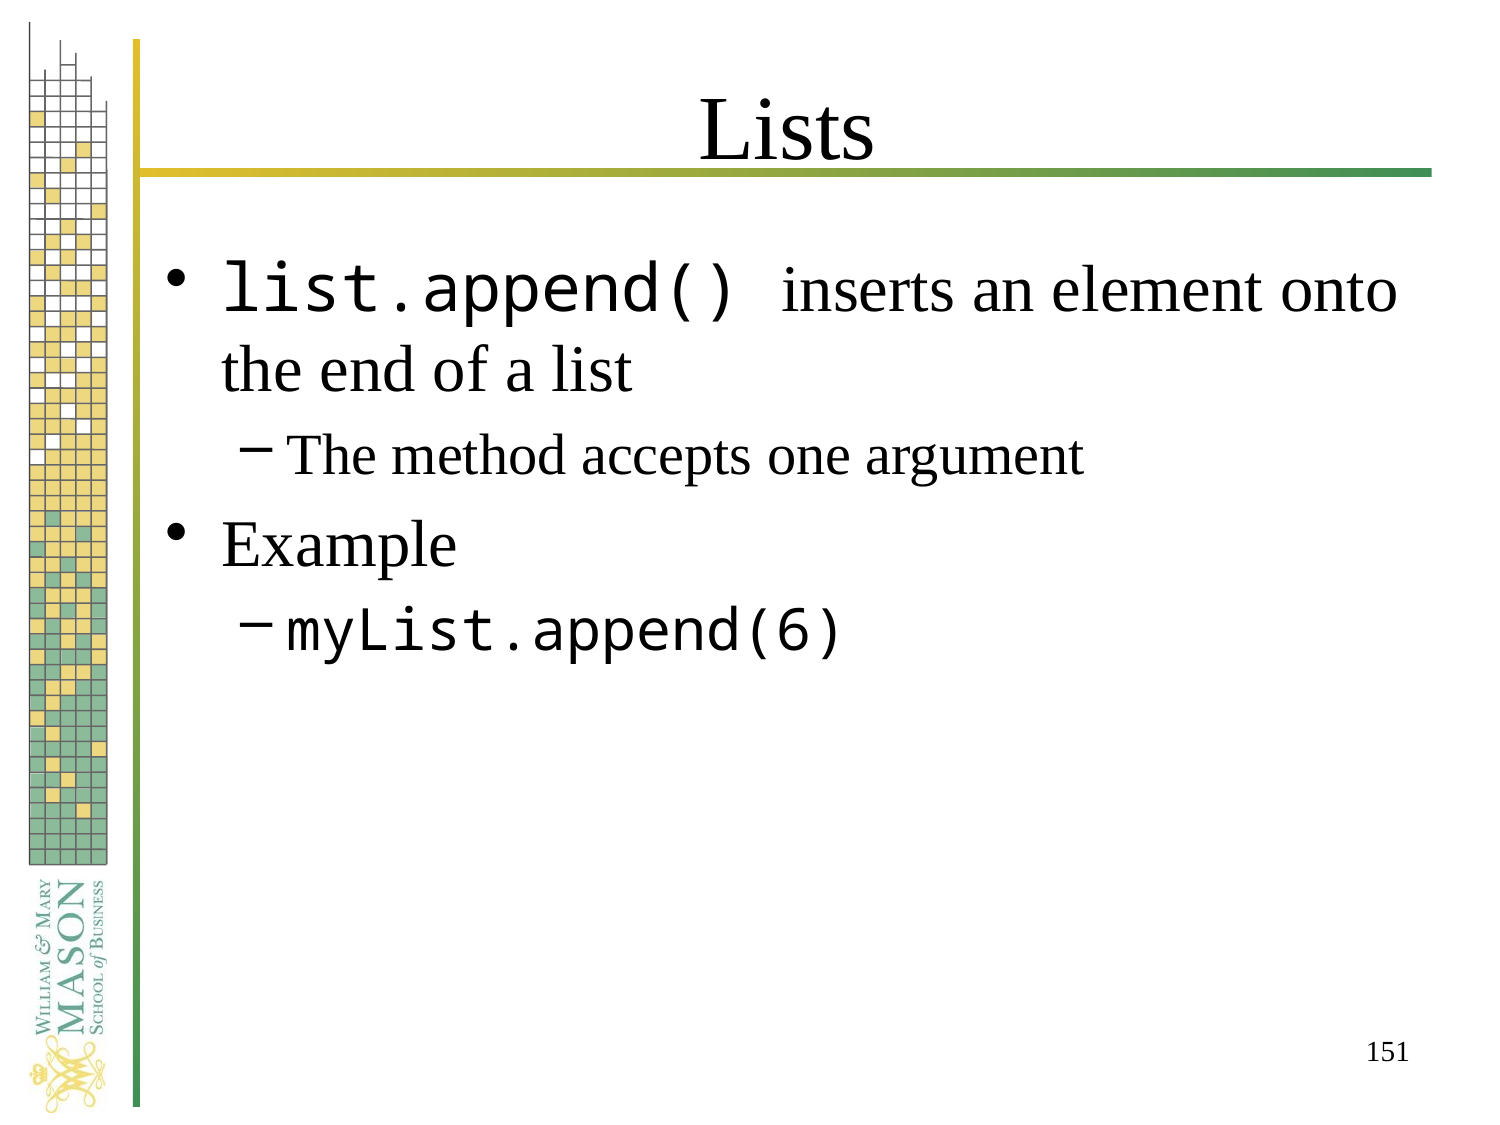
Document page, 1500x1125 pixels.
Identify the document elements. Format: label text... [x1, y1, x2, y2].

slide_number 65 [29, 879, 107, 1113]
slide_number 151 [1048, 1024, 1426, 1103]
list list.append() inserts an element onto the end of a list The method accepts one argument Example myList.append(6) [150, 237, 1425, 1005]
title Lists [150, 45, 1425, 200]
